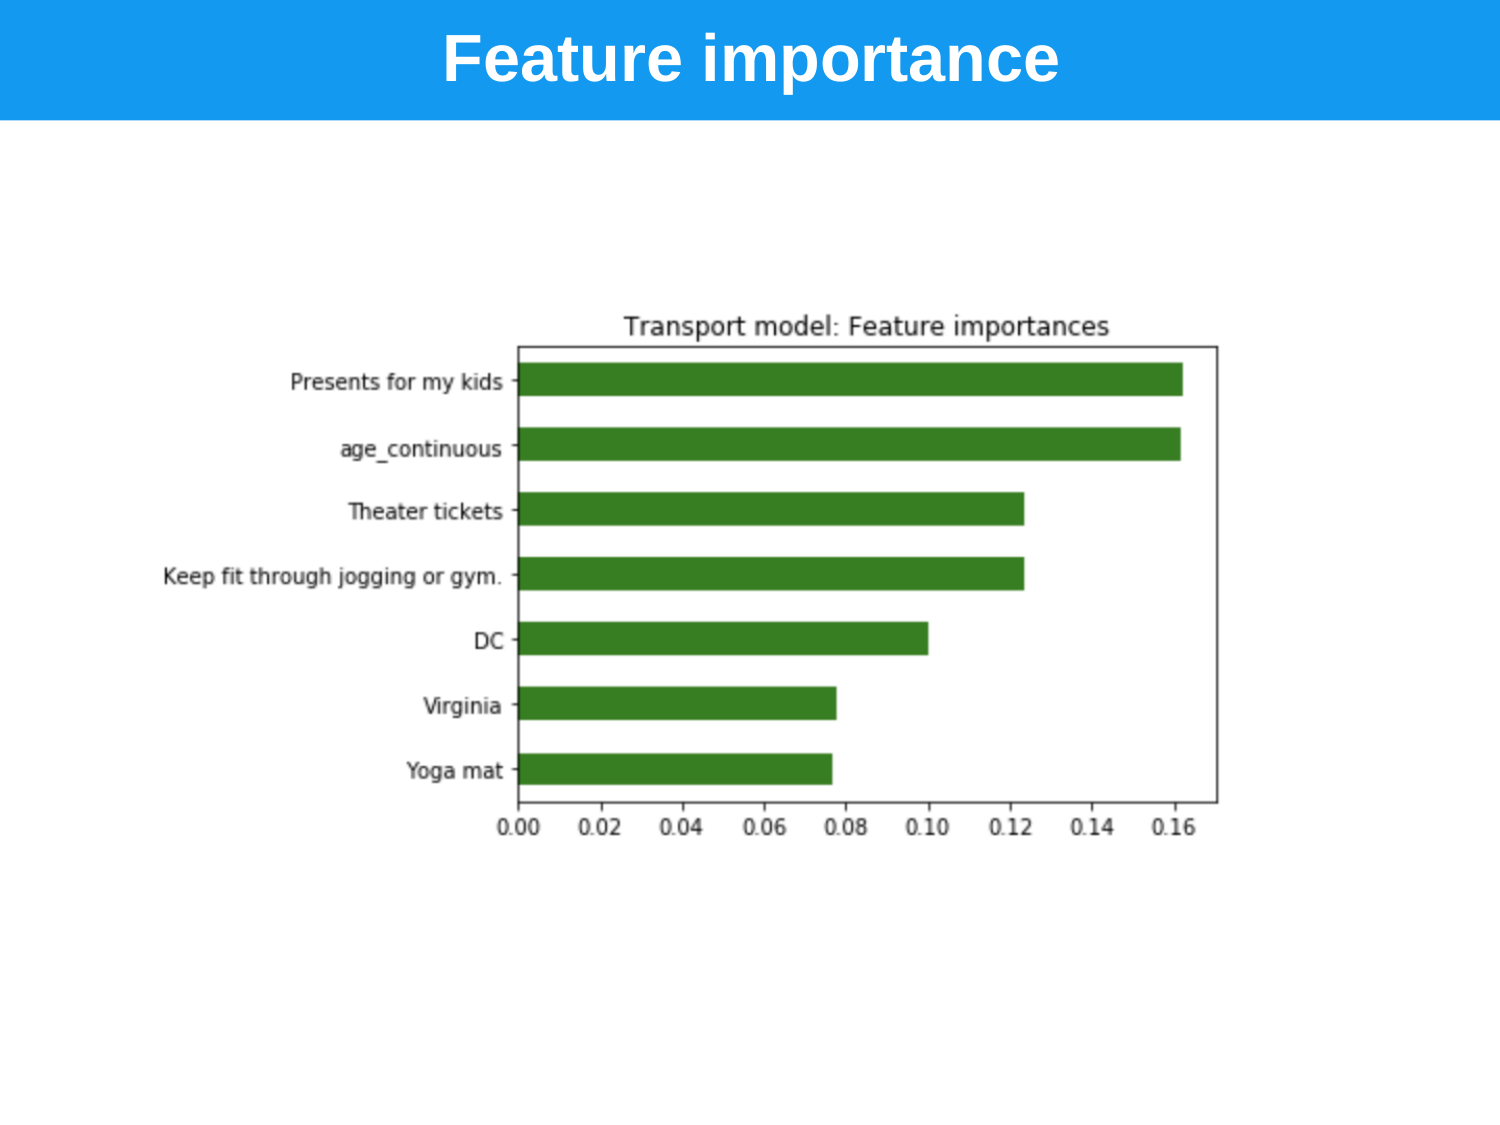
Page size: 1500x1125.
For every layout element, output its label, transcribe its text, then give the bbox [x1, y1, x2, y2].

list Feature importance [103, 0, 1401, 121]
picture [142, 302, 1260, 858]
